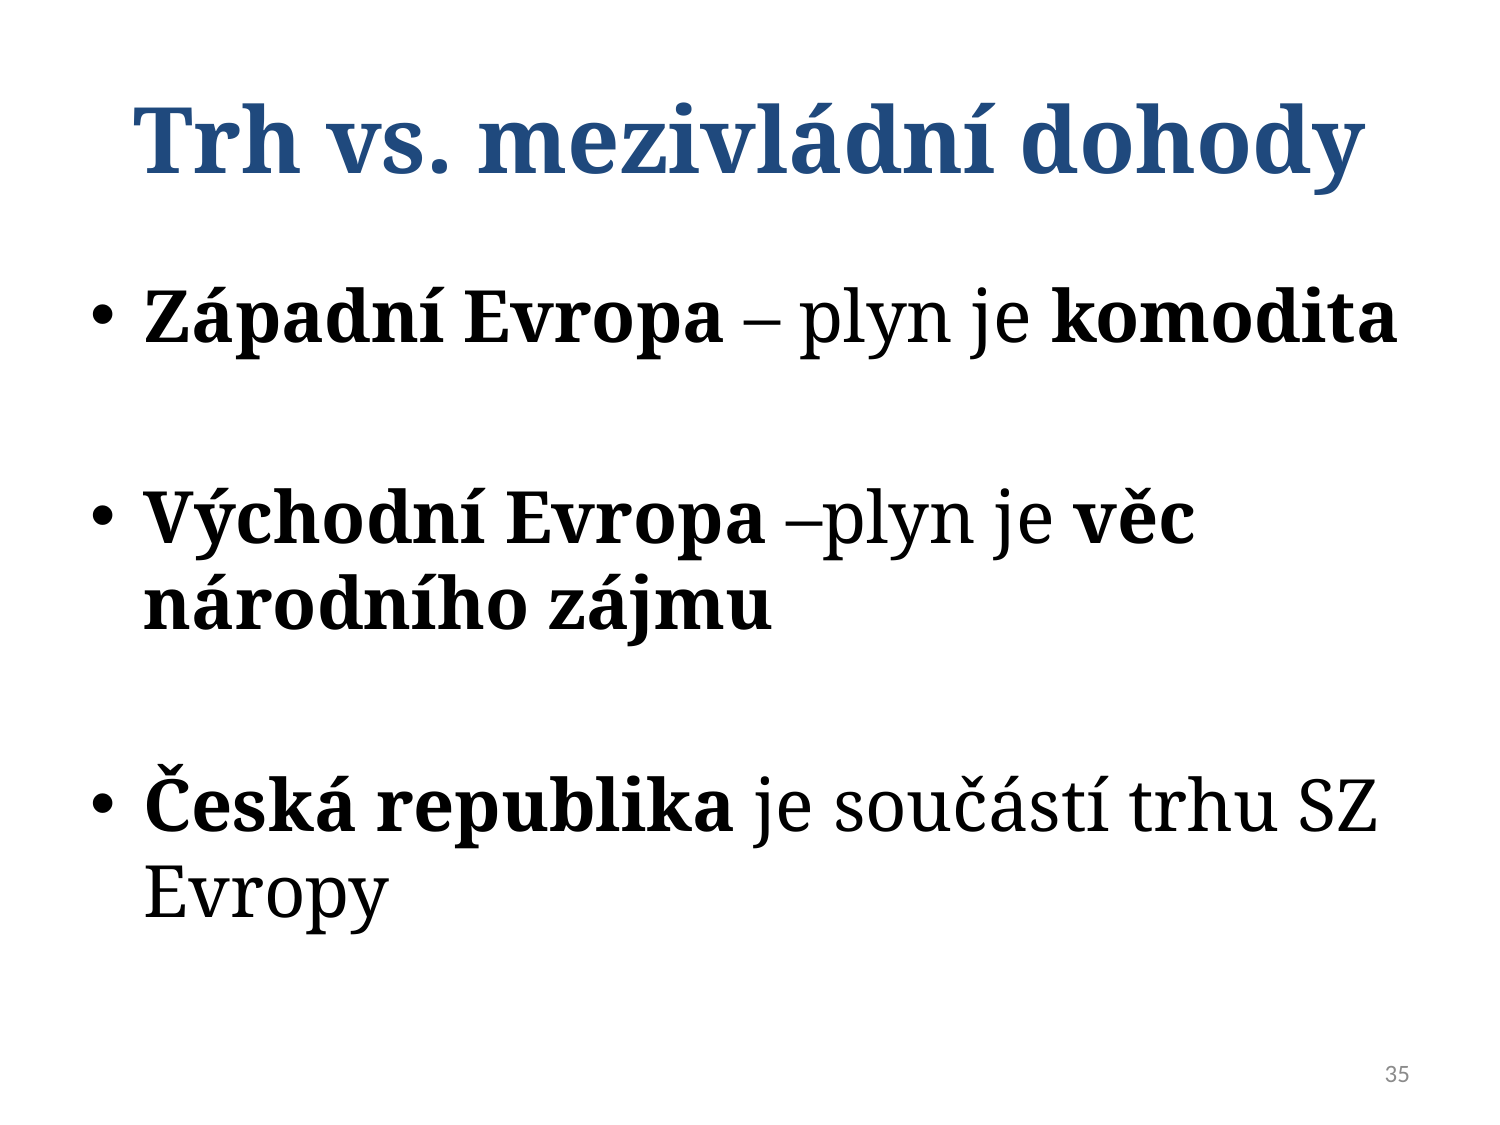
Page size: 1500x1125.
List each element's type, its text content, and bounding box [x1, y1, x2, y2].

title Trh vs. mezivládní dohody [75, 42, 1425, 231]
list Západní Evropa – plyn je komodita Východní Evropa –plyn je věc národního zájmu Česká republika je součástí trhu SZ Evropy [75, 262, 1425, 1005]
slide_number 35 [1074, 1042, 1425, 1103]
